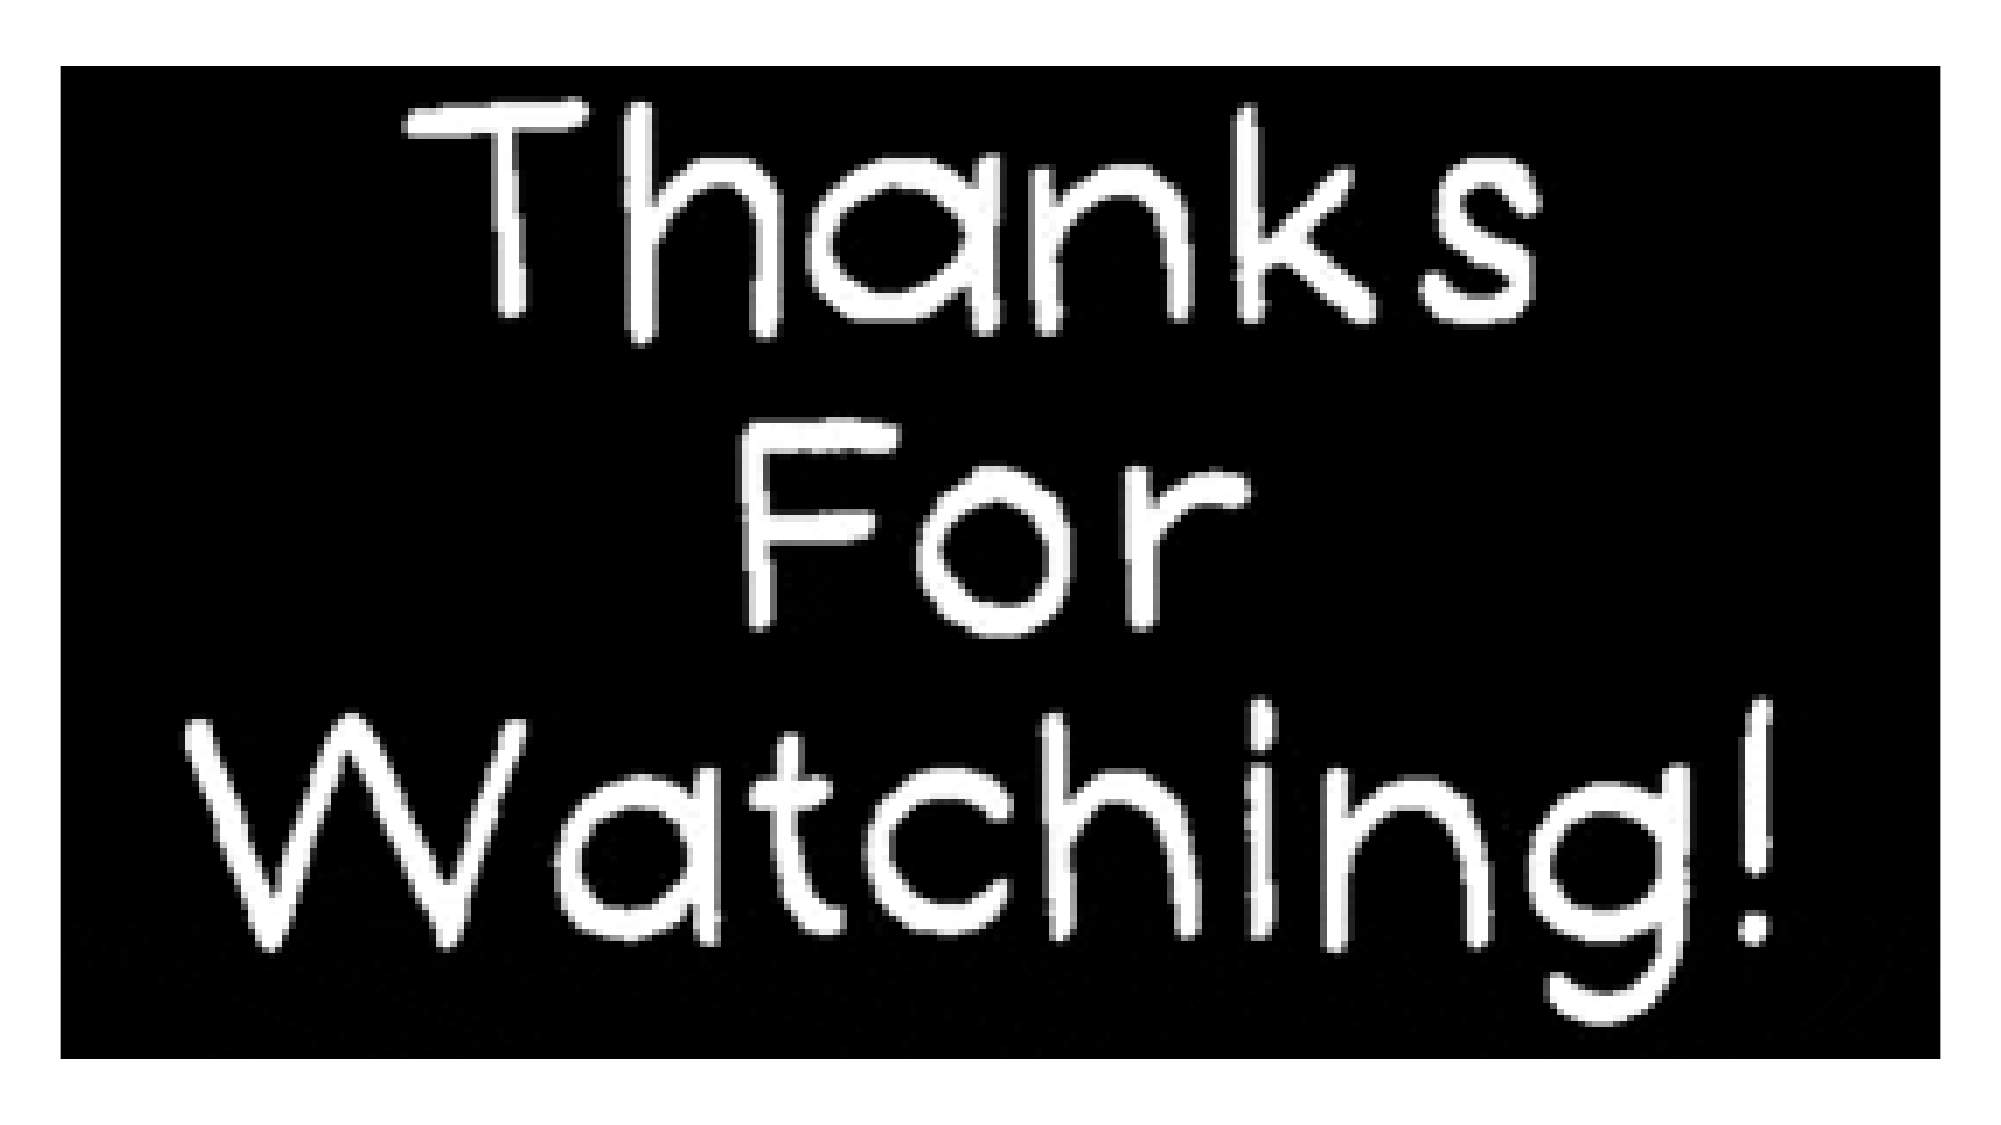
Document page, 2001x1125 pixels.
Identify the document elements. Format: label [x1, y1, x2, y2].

picture [59, 66, 1941, 1059]
